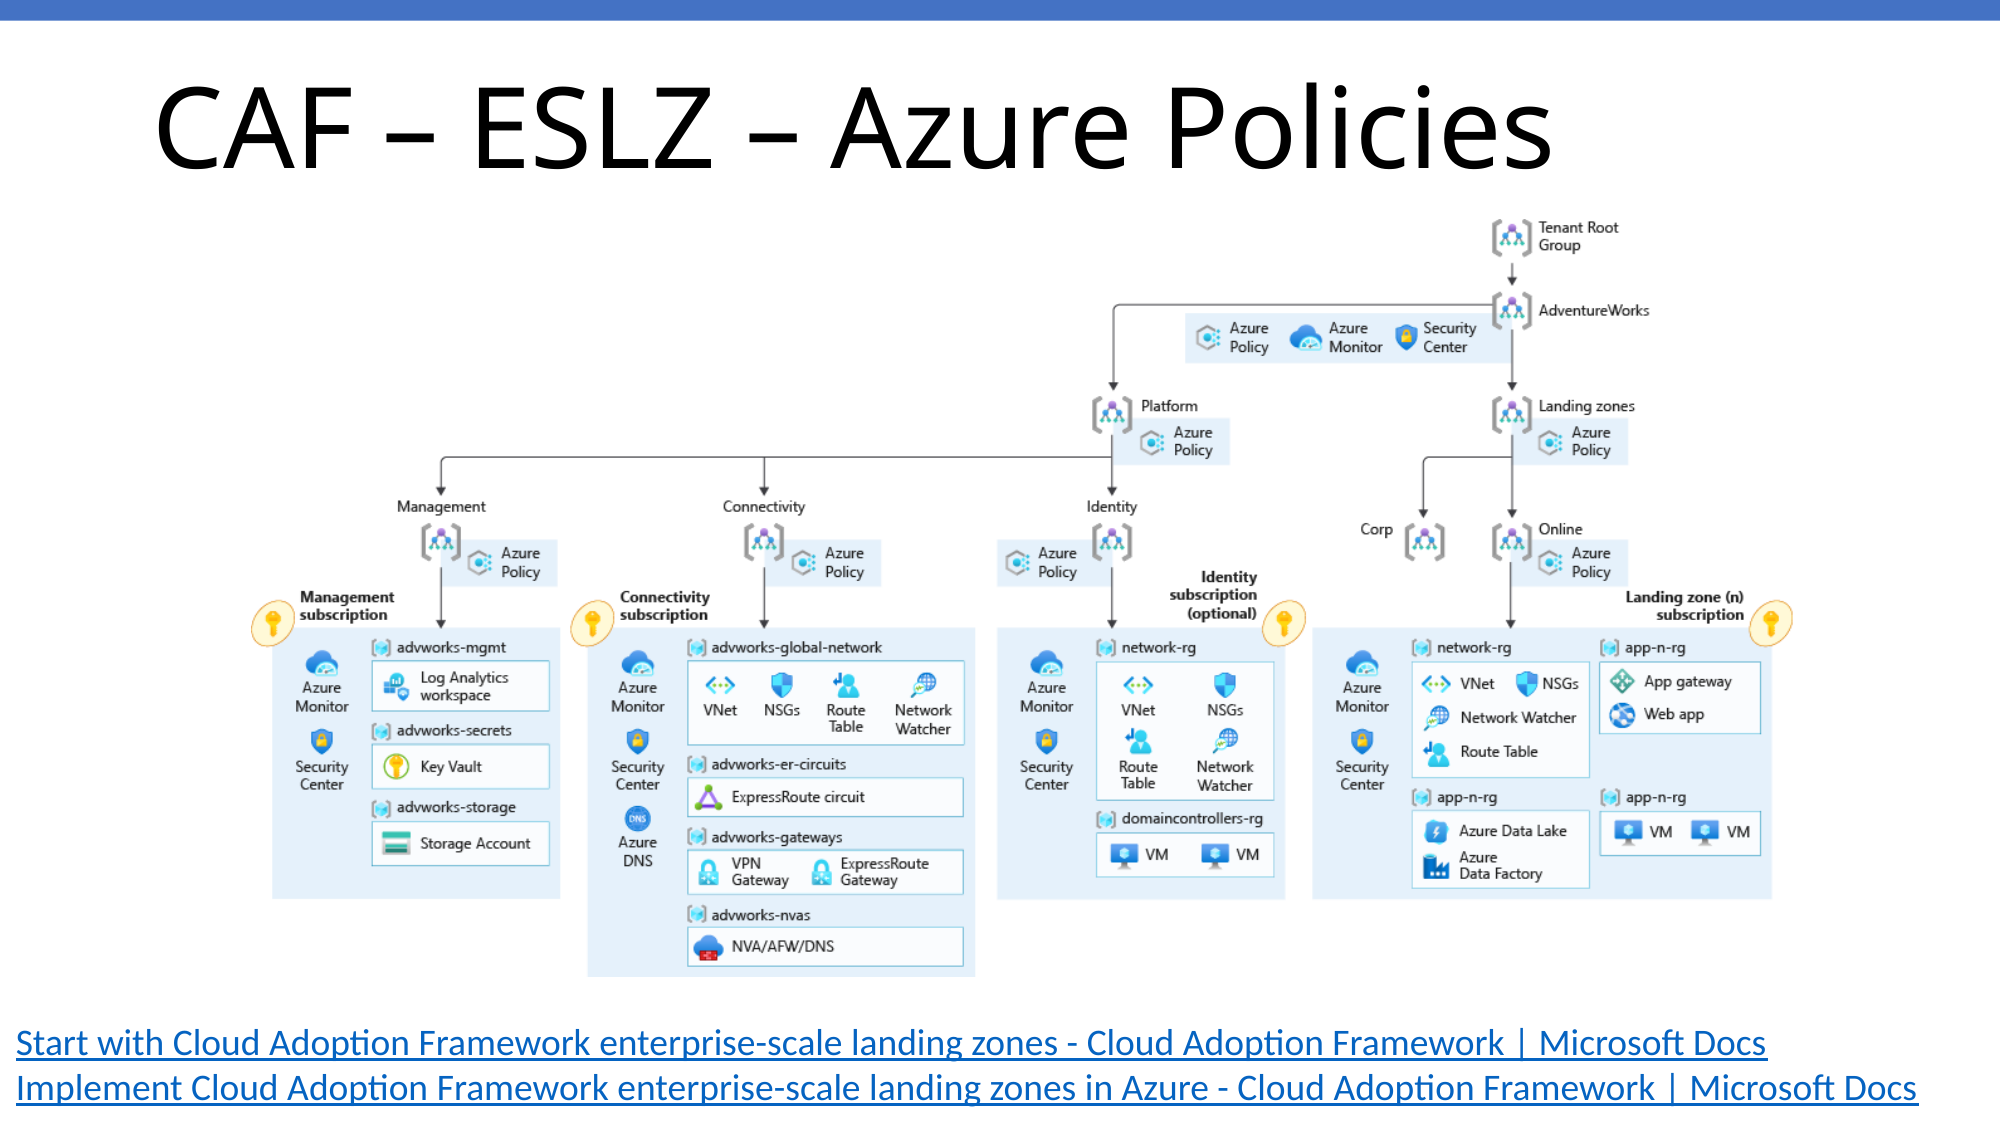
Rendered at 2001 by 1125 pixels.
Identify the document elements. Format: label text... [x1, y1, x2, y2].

title CAF – ESLZ – Azure Policies [137, 47, 1863, 201]
text_box Start with Cloud Adoption Framework enterprise-scale landing zones - Cloud Adoption Framework | Microsoft Docs Implement Cloud Adoption Framework enterprise-scale landing zones in Azure - Cloud Adoption Framework | Microsoft Docs [1, 1010, 1975, 1116]
picture [251, 219, 1794, 977]
text_box [0, 0, 2000, 21]
